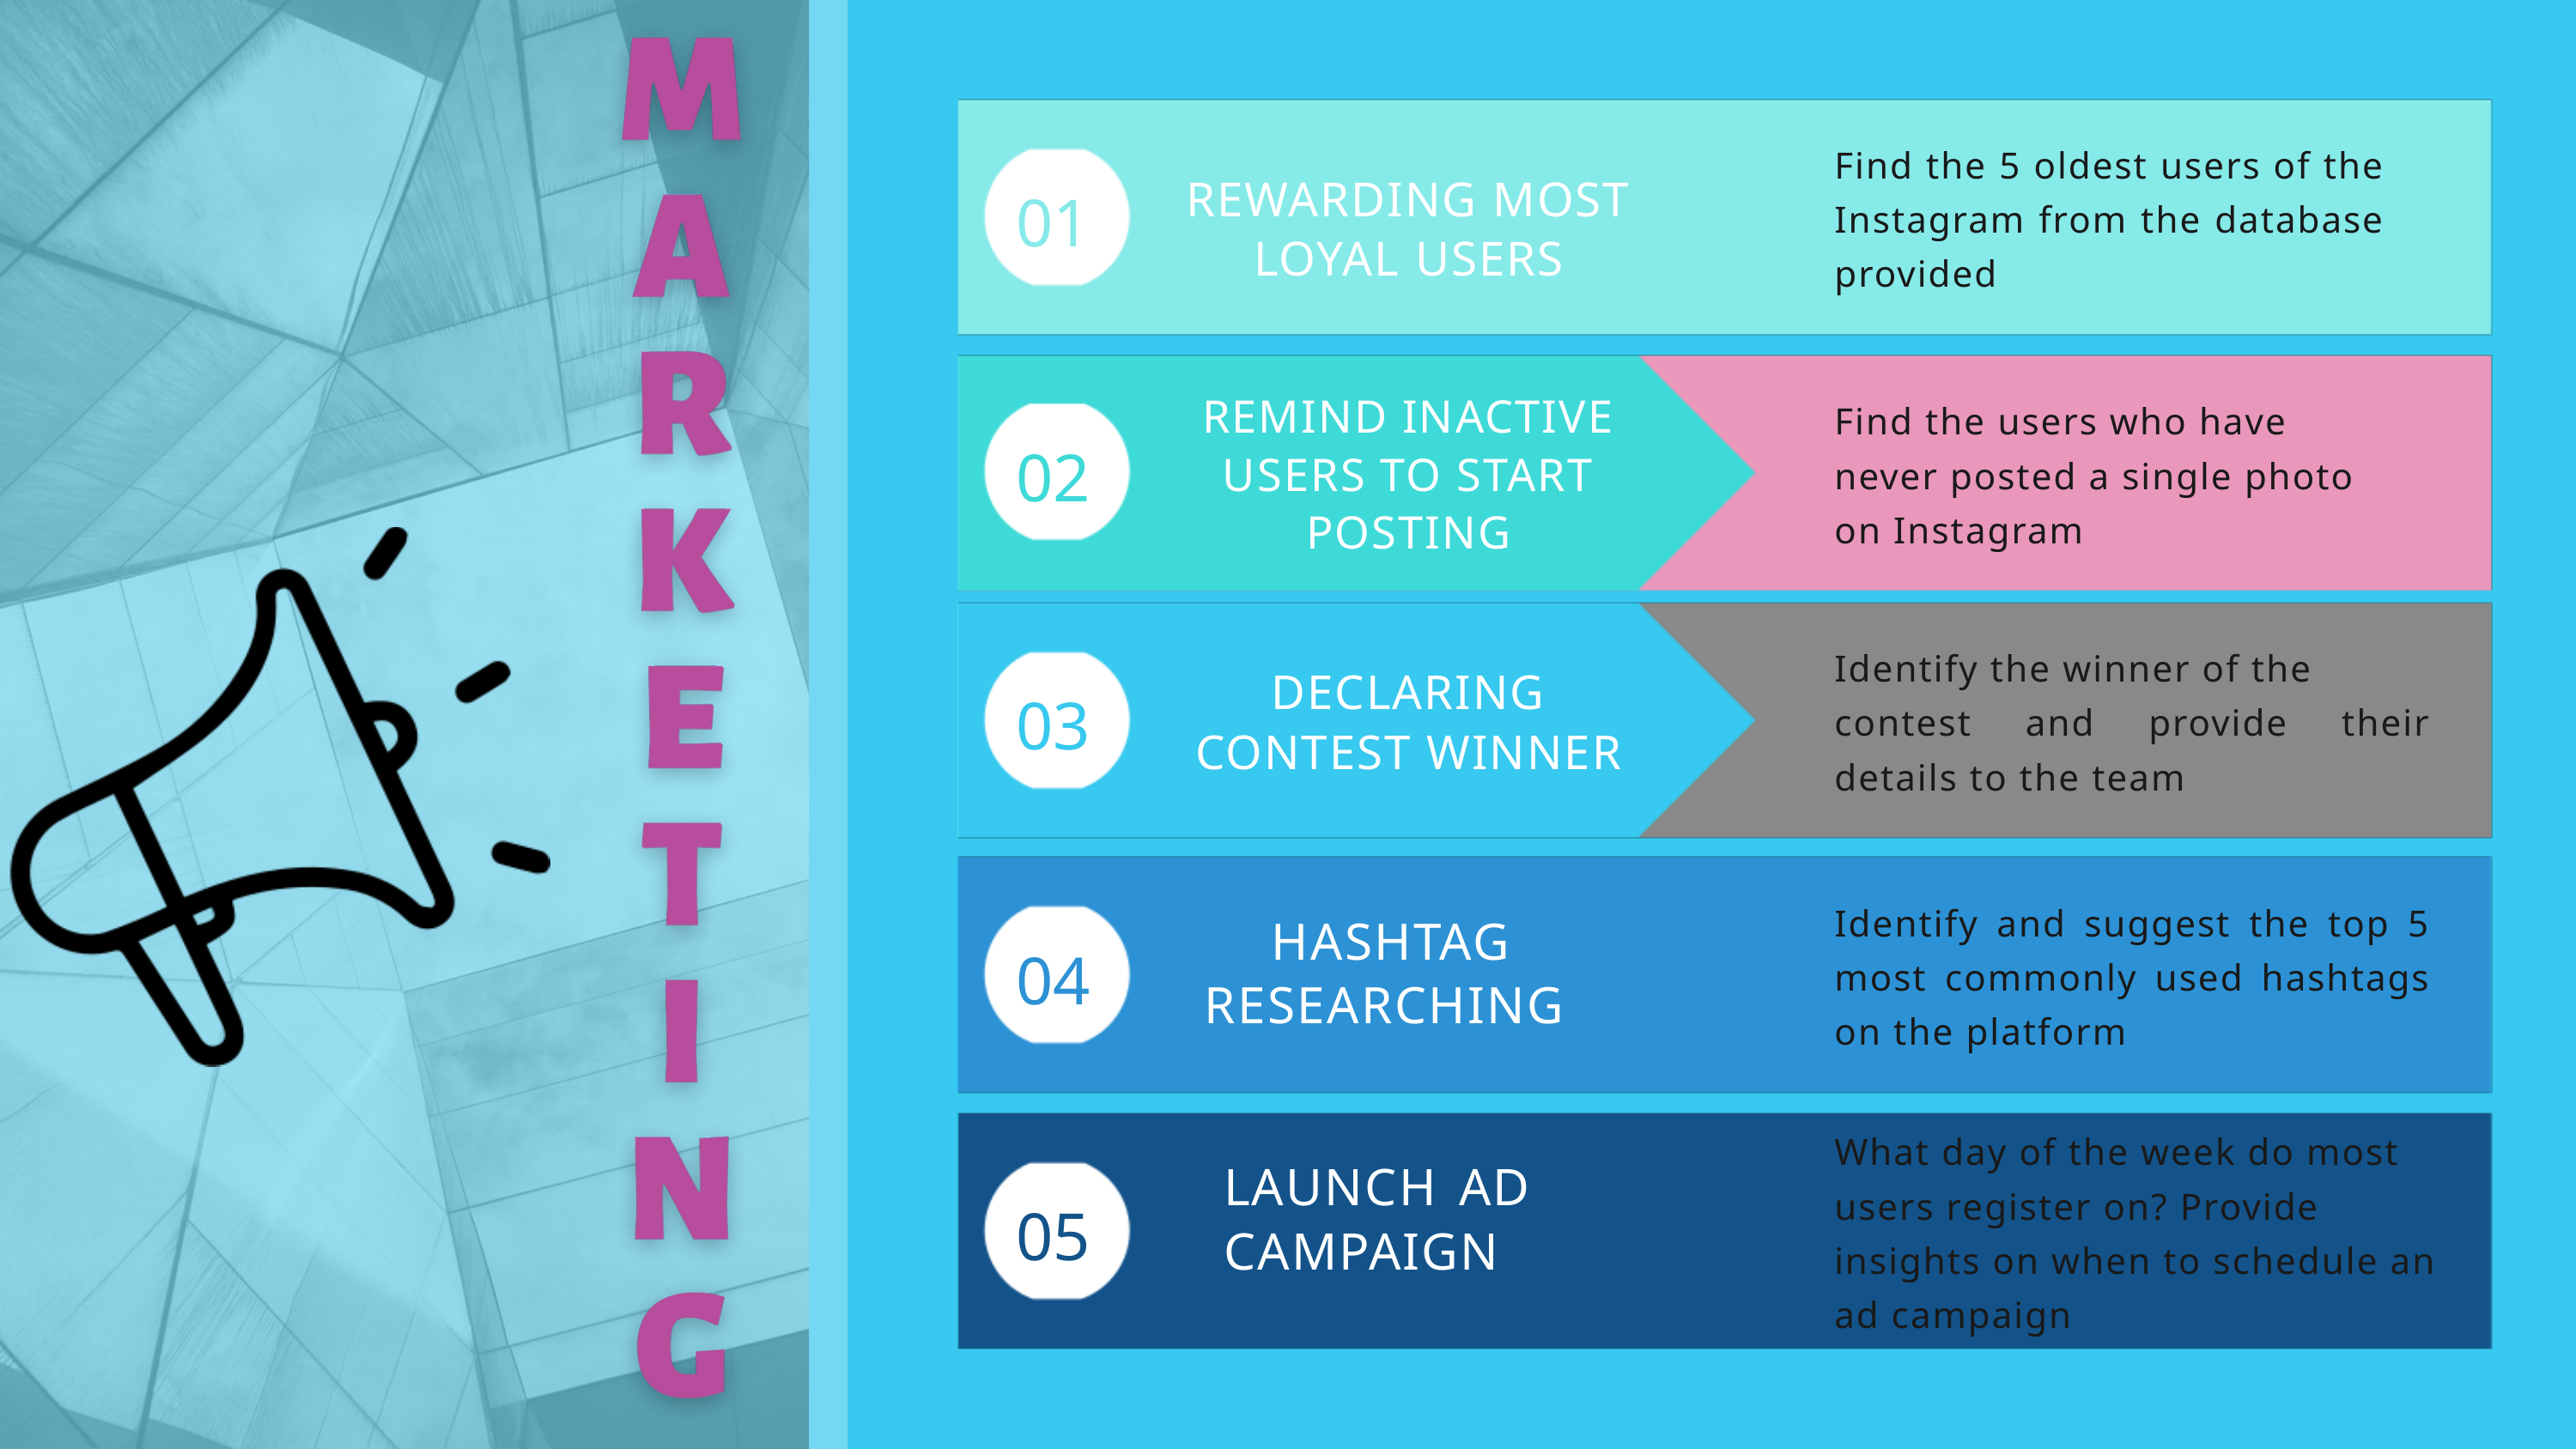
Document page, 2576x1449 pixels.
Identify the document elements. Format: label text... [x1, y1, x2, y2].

text_box [950, 848, 2501, 1102]
text_box [586, 0, 803, 1449]
text_box DECLARING CONTEST WINNER [1183, 658, 1634, 779]
text_box 01 [1016, 168, 1100, 260]
text_box 05 [1016, 1182, 1100, 1274]
text_box Identify the winner of the contest and provide their details to the team [1834, 634, 2432, 798]
text_box HASHTAG RESEARCHING [1197, 906, 1586, 1034]
text_box Find the users who have never posted a single photo on Instagram [1834, 388, 2385, 551]
text_box 04 [1016, 926, 1100, 1018]
text_box What day of the week do most users register on? Provide insights on when to schedule an ad campaign [1834, 1119, 2458, 1336]
text_box Identify and suggest the top 5 most commonly used hashtags on the platform [1834, 889, 2432, 1052]
text_box REWARDING MOST LOYAL USERS [1172, 166, 1645, 286]
text_box [803, 0, 810, 1449]
text_box [0, 0, 586, 1449]
text_box [2, 527, 550, 1067]
text_box [950, 1105, 2501, 1358]
text_box REMIND INACTIVE USERS TO START POSTING [1197, 384, 1620, 559]
text_box [950, 347, 2501, 847]
text_box Find the 5 oldest users of the Instagram from the database provided [1834, 131, 2385, 295]
text_box 03 [1016, 671, 1100, 763]
text_box [810, 0, 848, 1449]
text_box 02 [1016, 423, 1100, 515]
text_box [950, 91, 2501, 344]
text_box LAUNCH AD CAMPAIGN [1224, 1151, 1533, 1280]
